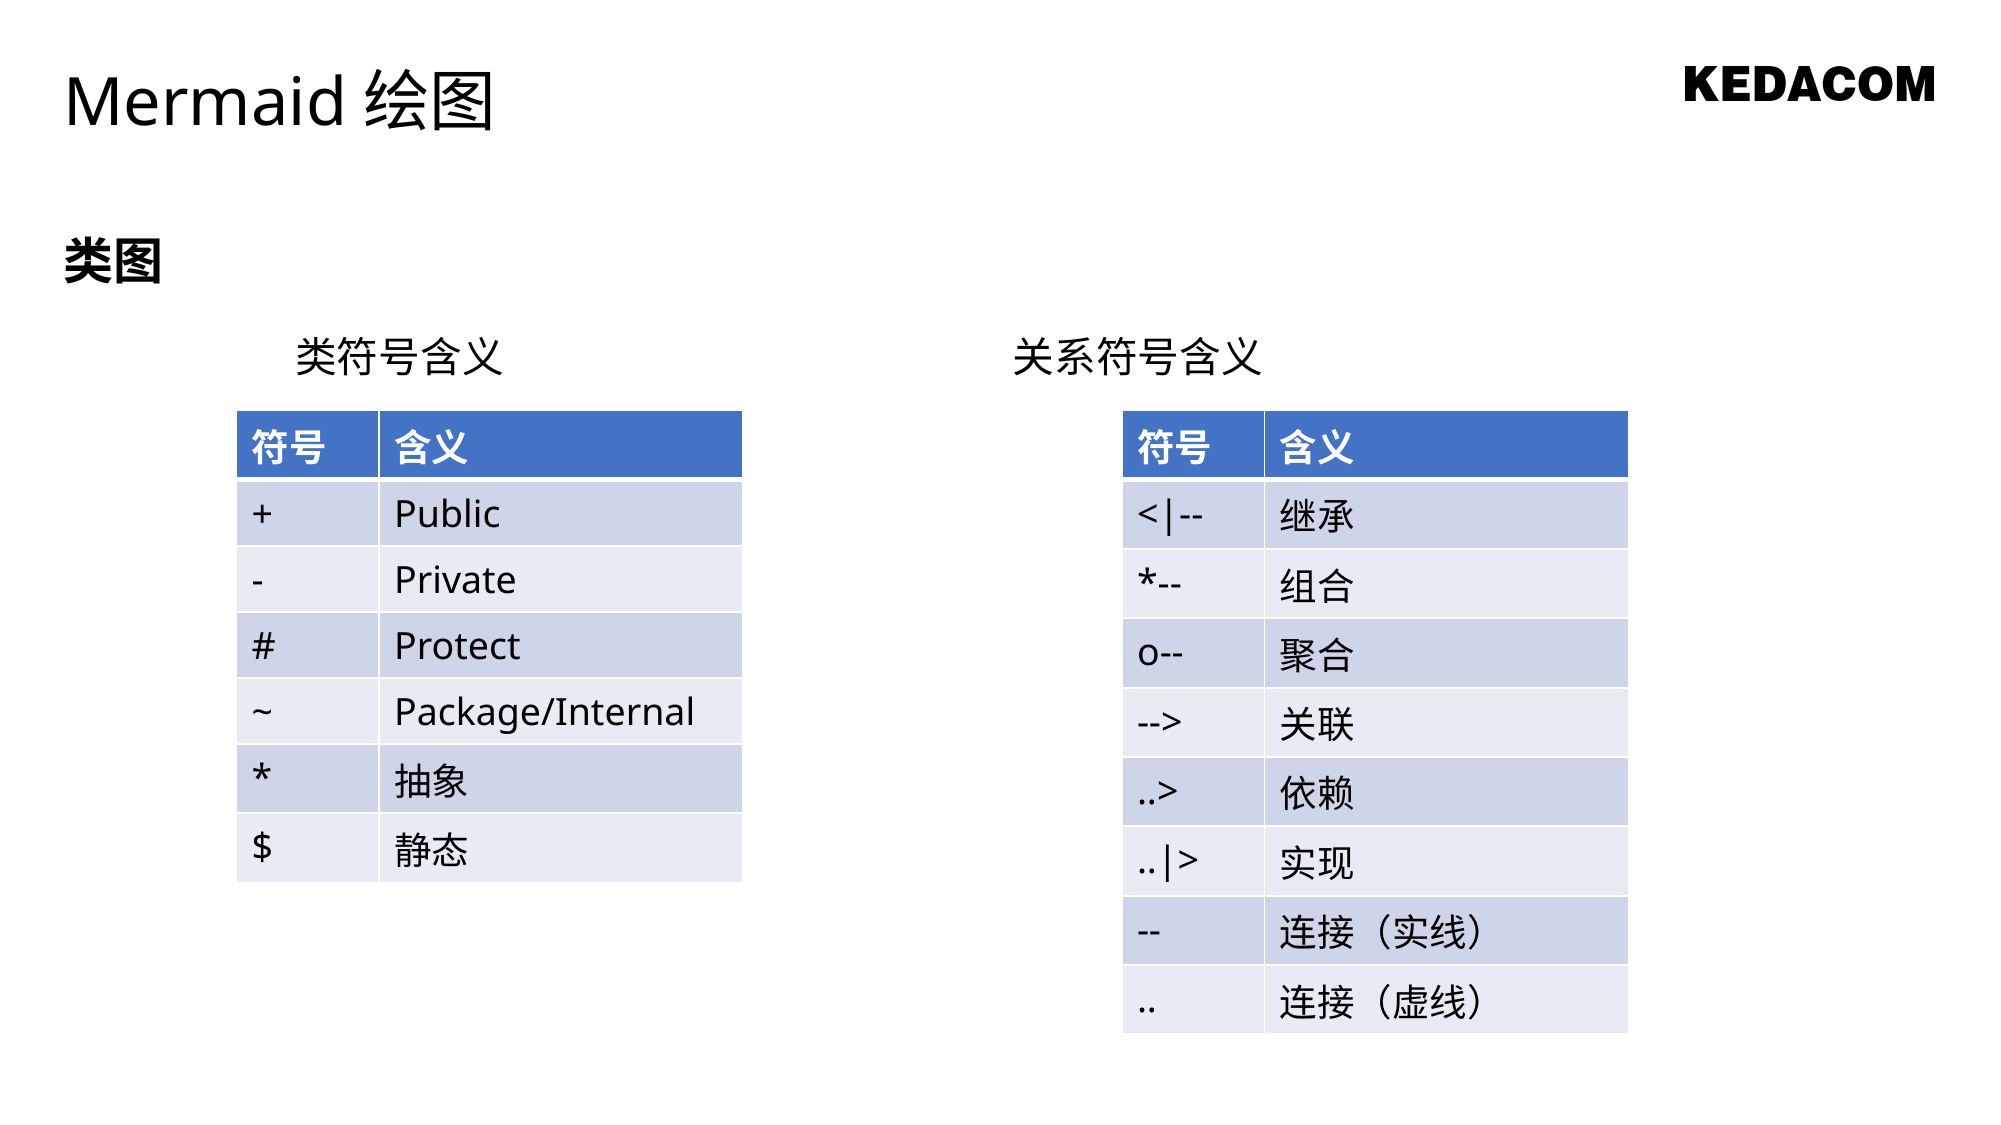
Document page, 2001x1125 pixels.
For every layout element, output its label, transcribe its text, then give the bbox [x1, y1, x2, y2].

table_cell 抽象 [380, 745, 742, 812]
table_cell -- [1123, 897, 1264, 964]
table_cell --> [1123, 689, 1264, 756]
table_cell $ [237, 814, 378, 882]
table_cell 静态 [380, 814, 742, 882]
table_cell Protect [380, 613, 742, 677]
table_cell 连接（虚线） [1265, 966, 1628, 1033]
table_cell *-- [1123, 550, 1264, 617]
table_cell - [237, 547, 378, 611]
table_cell <|-- [1123, 482, 1264, 548]
table_cell 继承 [1265, 482, 1628, 548]
table_cell + [237, 482, 378, 545]
table_cell ~ [237, 679, 378, 743]
list 类图 类符号含义 关系符号含义 [48, 198, 1950, 1067]
table_cell * [237, 745, 378, 812]
table_cell ..|> [1123, 827, 1264, 895]
table_cell Public [380, 482, 742, 545]
table_cell .. [1123, 966, 1264, 1033]
table_cell 关联 [1265, 689, 1628, 756]
table_header 含义 [1265, 411, 1628, 477]
table_cell 实现 [1265, 827, 1628, 895]
table_cell 聚合 [1265, 619, 1628, 687]
table_header 符号 [1123, 411, 1264, 477]
table_cell 连接（实线） [1265, 897, 1628, 964]
table_cell Private [380, 547, 742, 611]
table_cell 组合 [1265, 550, 1628, 617]
table_cell ..> [1123, 758, 1264, 825]
list Mermaid绘图 [48, 51, 1661, 151]
table_header 符号 [237, 411, 378, 477]
table_cell 依赖 [1265, 758, 1628, 825]
table_cell Package/Internal [380, 679, 742, 743]
picture [1685, 66, 1934, 101]
table_header 含义 [380, 411, 742, 477]
table_cell o-- [1123, 619, 1264, 687]
table_cell # [237, 613, 378, 677]
